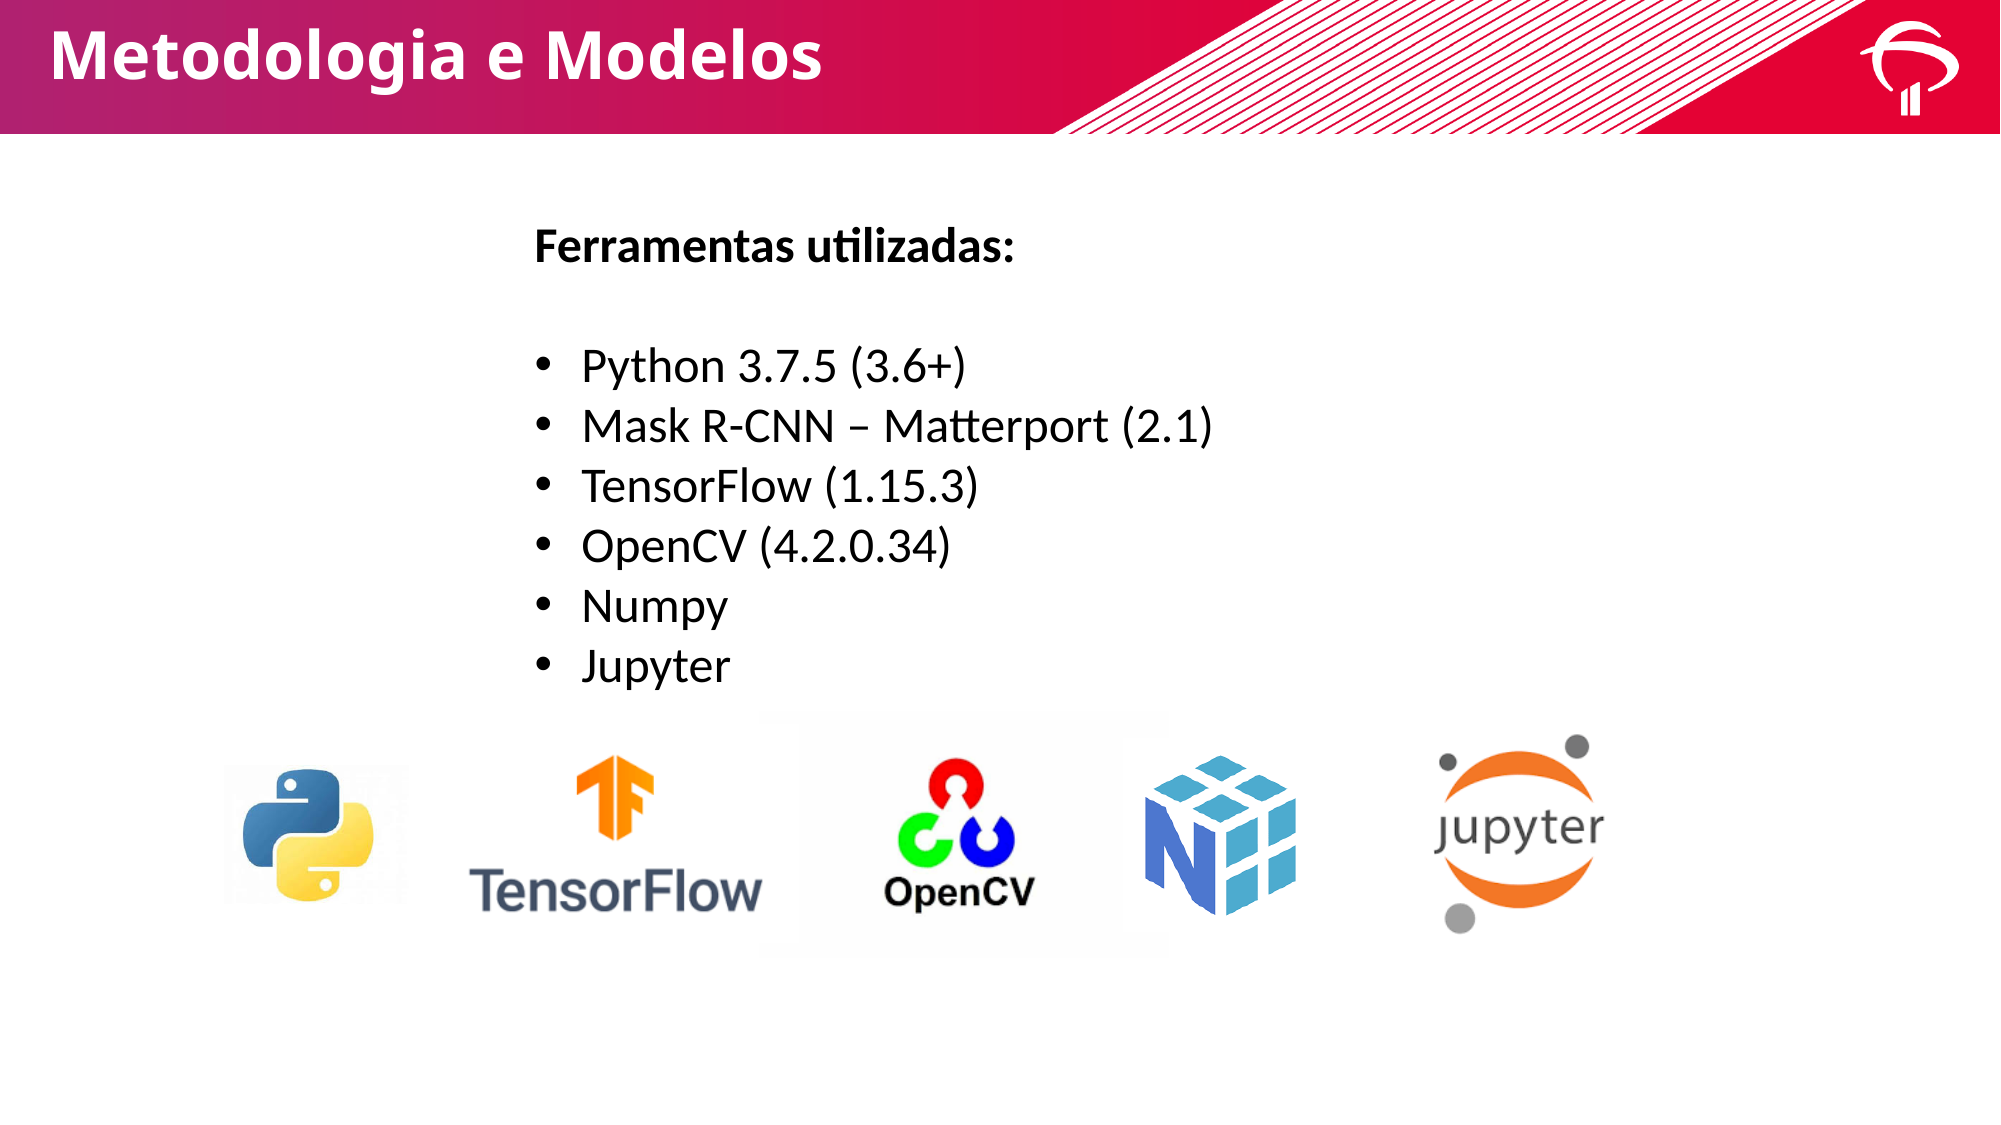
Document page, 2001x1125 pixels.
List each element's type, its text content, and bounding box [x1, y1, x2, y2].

picture [432, 711, 1317, 958]
picture [224, 765, 409, 904]
picture [1432, 732, 1607, 935]
text_box Ferramentas utilizadas: Python 3.7.5 (3.6+) Mask R-CNN – Matterport (2.1) TensorFlow (1.15.3) OpenCV (4.2.0.34) Numpy Jupyter [519, 205, 1408, 701]
text_box Metodologia e Modelos [34, 8, 1028, 128]
picture [0, 0, 2000, 134]
